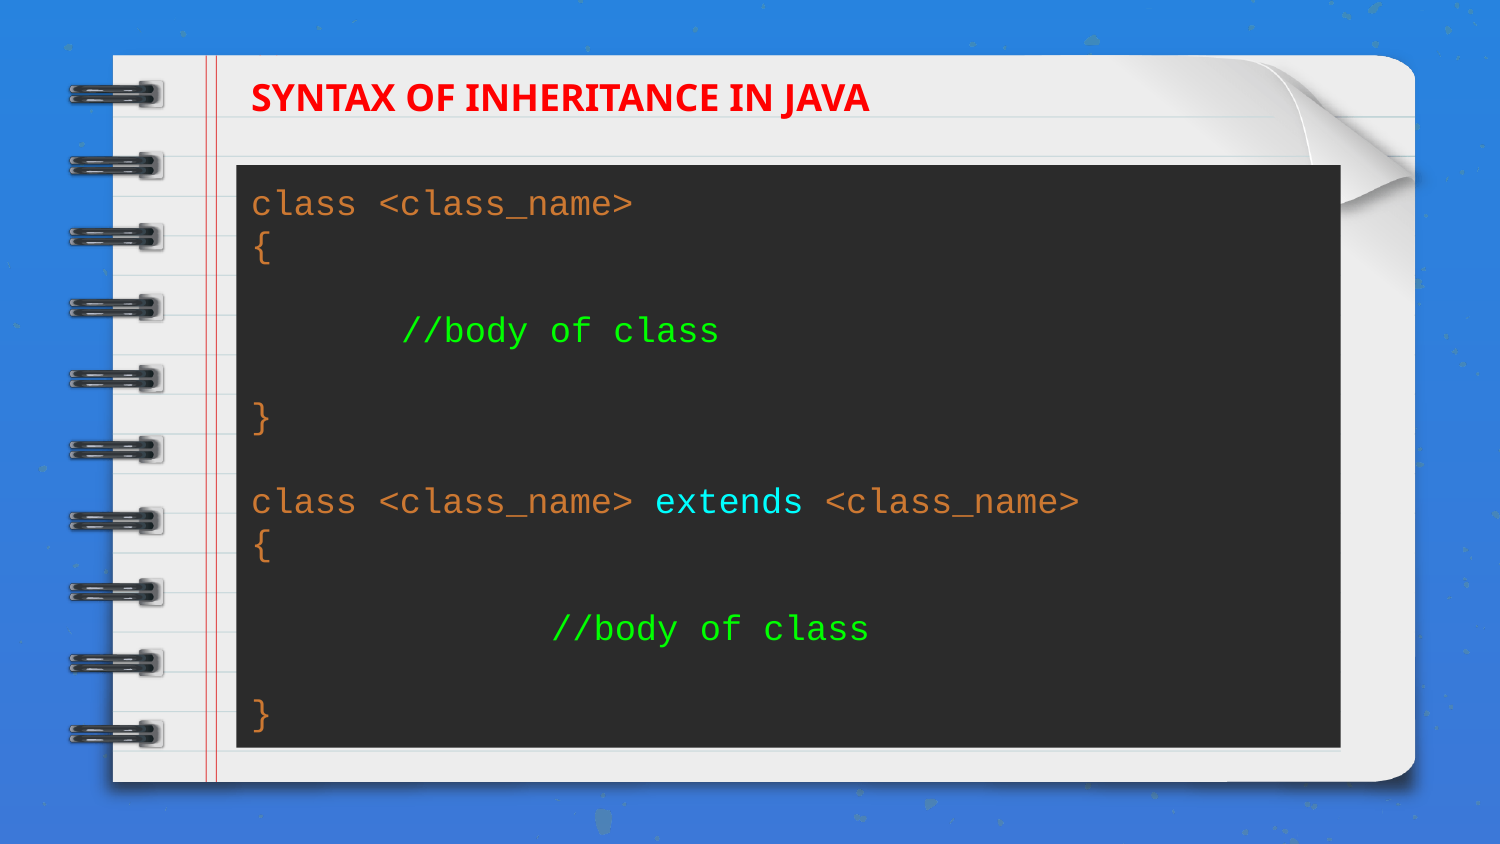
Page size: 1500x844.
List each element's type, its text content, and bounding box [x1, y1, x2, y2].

text_box SYNTAX OF INHERITANCE IN JAVA [236, 59, 1242, 165]
picture [63, 22, 1437, 822]
text_box class <class_name> { //body of class } class <class_name> extends <class_name> { //body of class } [236, 165, 1341, 748]
